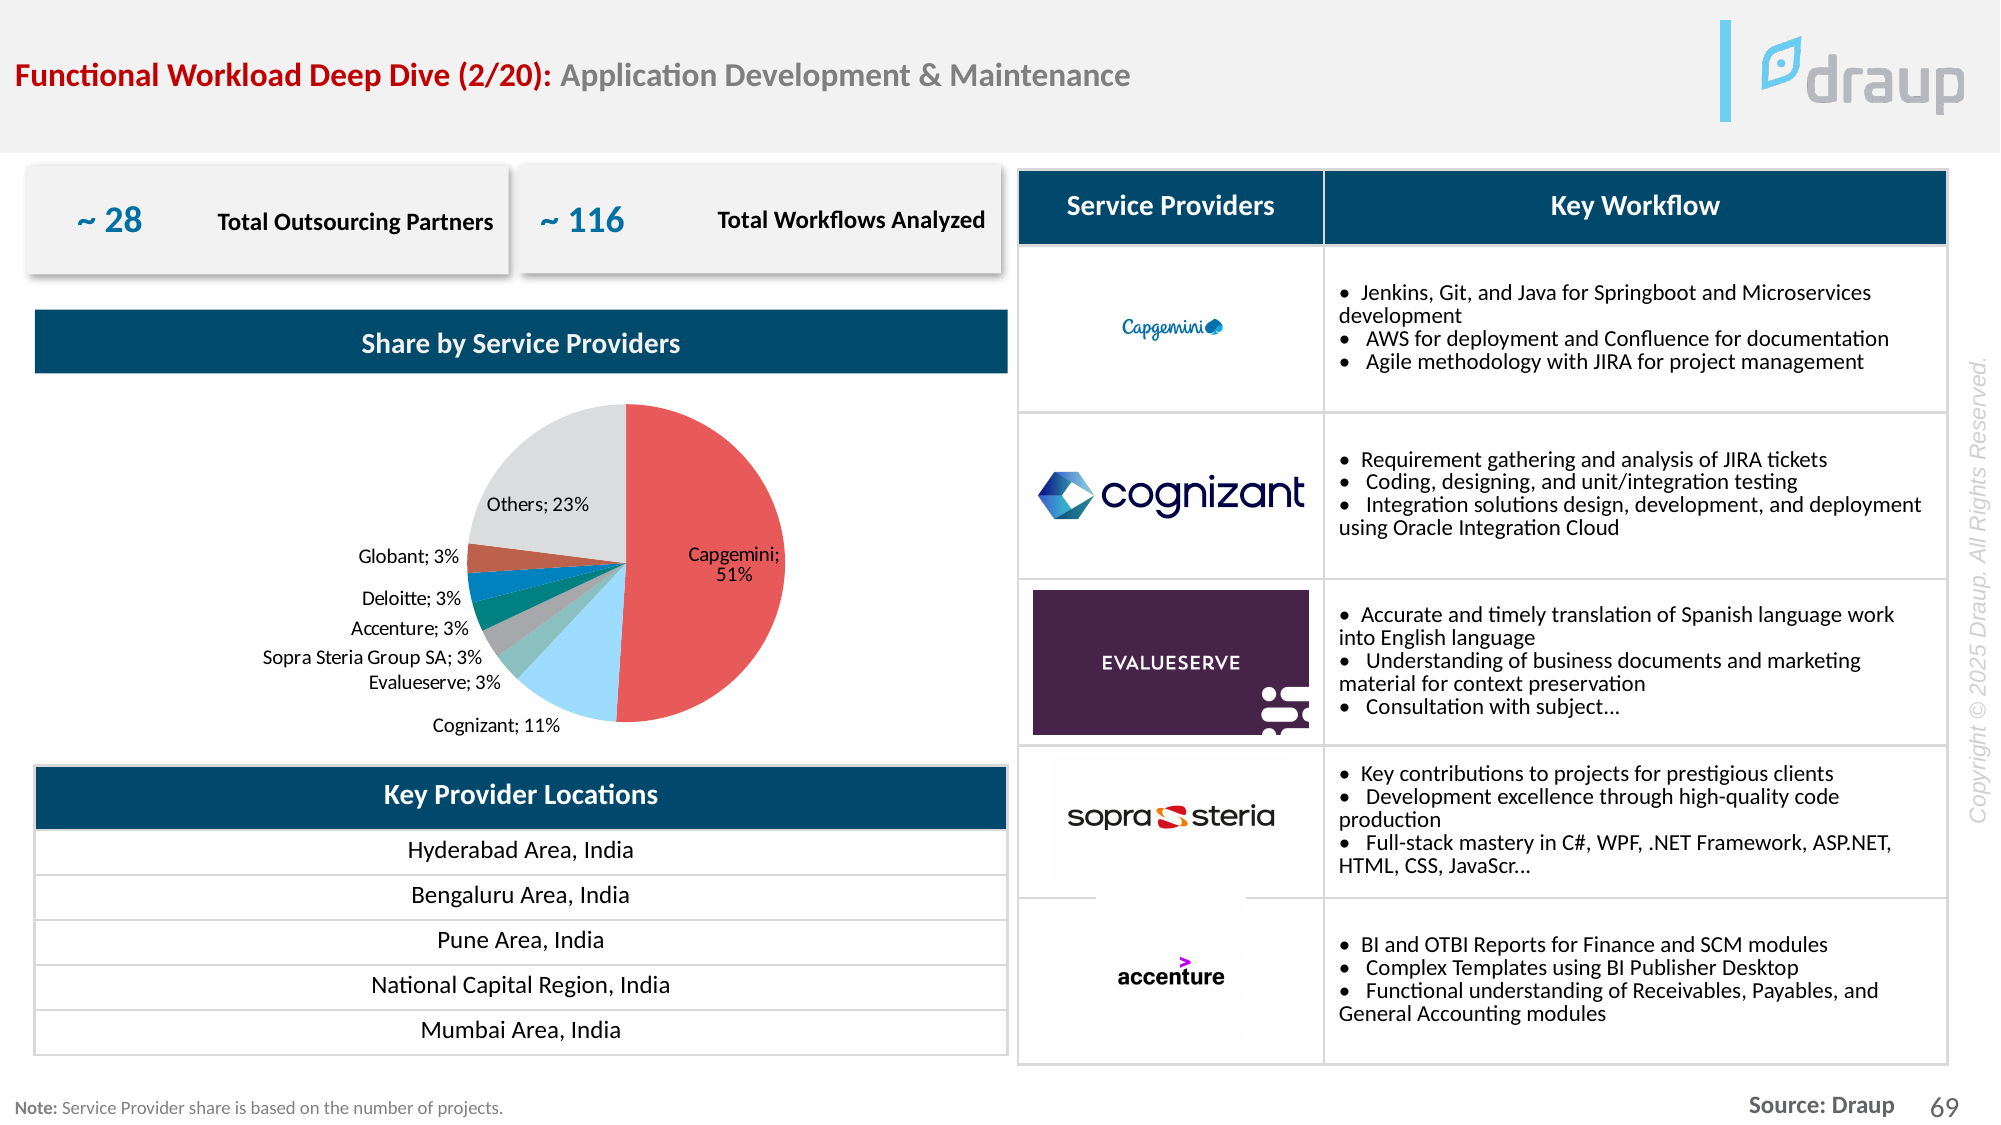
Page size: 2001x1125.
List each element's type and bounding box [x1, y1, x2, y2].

text_box [25, 165, 510, 275]
table_cell [36, 876, 1006, 919]
table_cell [1019, 747, 1323, 897]
table_cell [1325, 747, 1946, 897]
table_header [36, 767, 1006, 829]
chart [34, 389, 1003, 752]
table_cell [1019, 247, 1323, 411]
table_header [1019, 171, 1323, 244]
picture [1033, 288, 1309, 370]
table_cell [1325, 247, 1946, 411]
table_cell [1325, 414, 1946, 578]
text_box [34, 309, 1009, 374]
picture [1095, 895, 1246, 1046]
text_box [0, 9, 1645, 143]
picture [1036, 420, 1306, 571]
text_box [1005, 548, 1056, 599]
table_cell [1325, 580, 1946, 744]
table_cell [36, 921, 1006, 964]
text_box [517, 164, 1002, 274]
table_cell [1019, 580, 1323, 744]
table_header [1325, 171, 1946, 244]
picture [1033, 590, 1309, 735]
table_cell [36, 831, 1006, 874]
text_box [0, 1088, 1080, 1125]
table_cell [1325, 899, 1946, 1063]
table_cell [36, 966, 1006, 1009]
table_cell [36, 1011, 1006, 1054]
table_cell [1019, 899, 1323, 1063]
picture [1050, 754, 1292, 880]
table_cell [1019, 414, 1323, 578]
